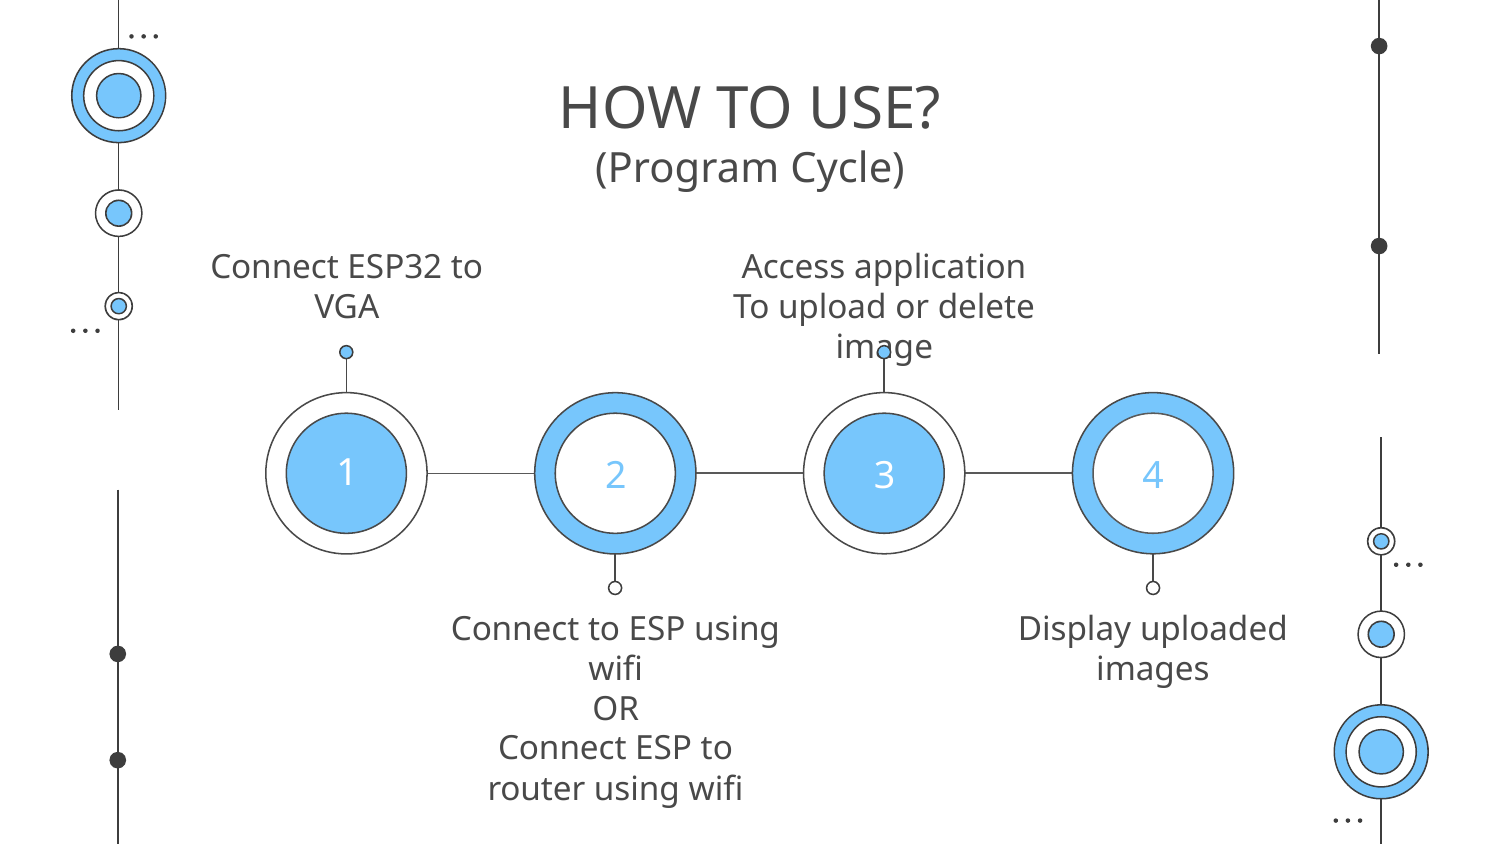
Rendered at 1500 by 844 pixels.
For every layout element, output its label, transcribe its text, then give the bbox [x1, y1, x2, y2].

text_box Connect to ESP using wifi OR Connect ESP to router using wifi [433, 603, 798, 697]
text_box Display uploaded images [970, 592, 1336, 697]
title HOW TO USE? (Program Cycle) [299, 55, 1201, 150]
text_box Access application To upload or delete image [702, 230, 1067, 335]
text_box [265, 345, 1234, 595]
text_box Connect ESP32 to VGA [164, 230, 529, 335]
